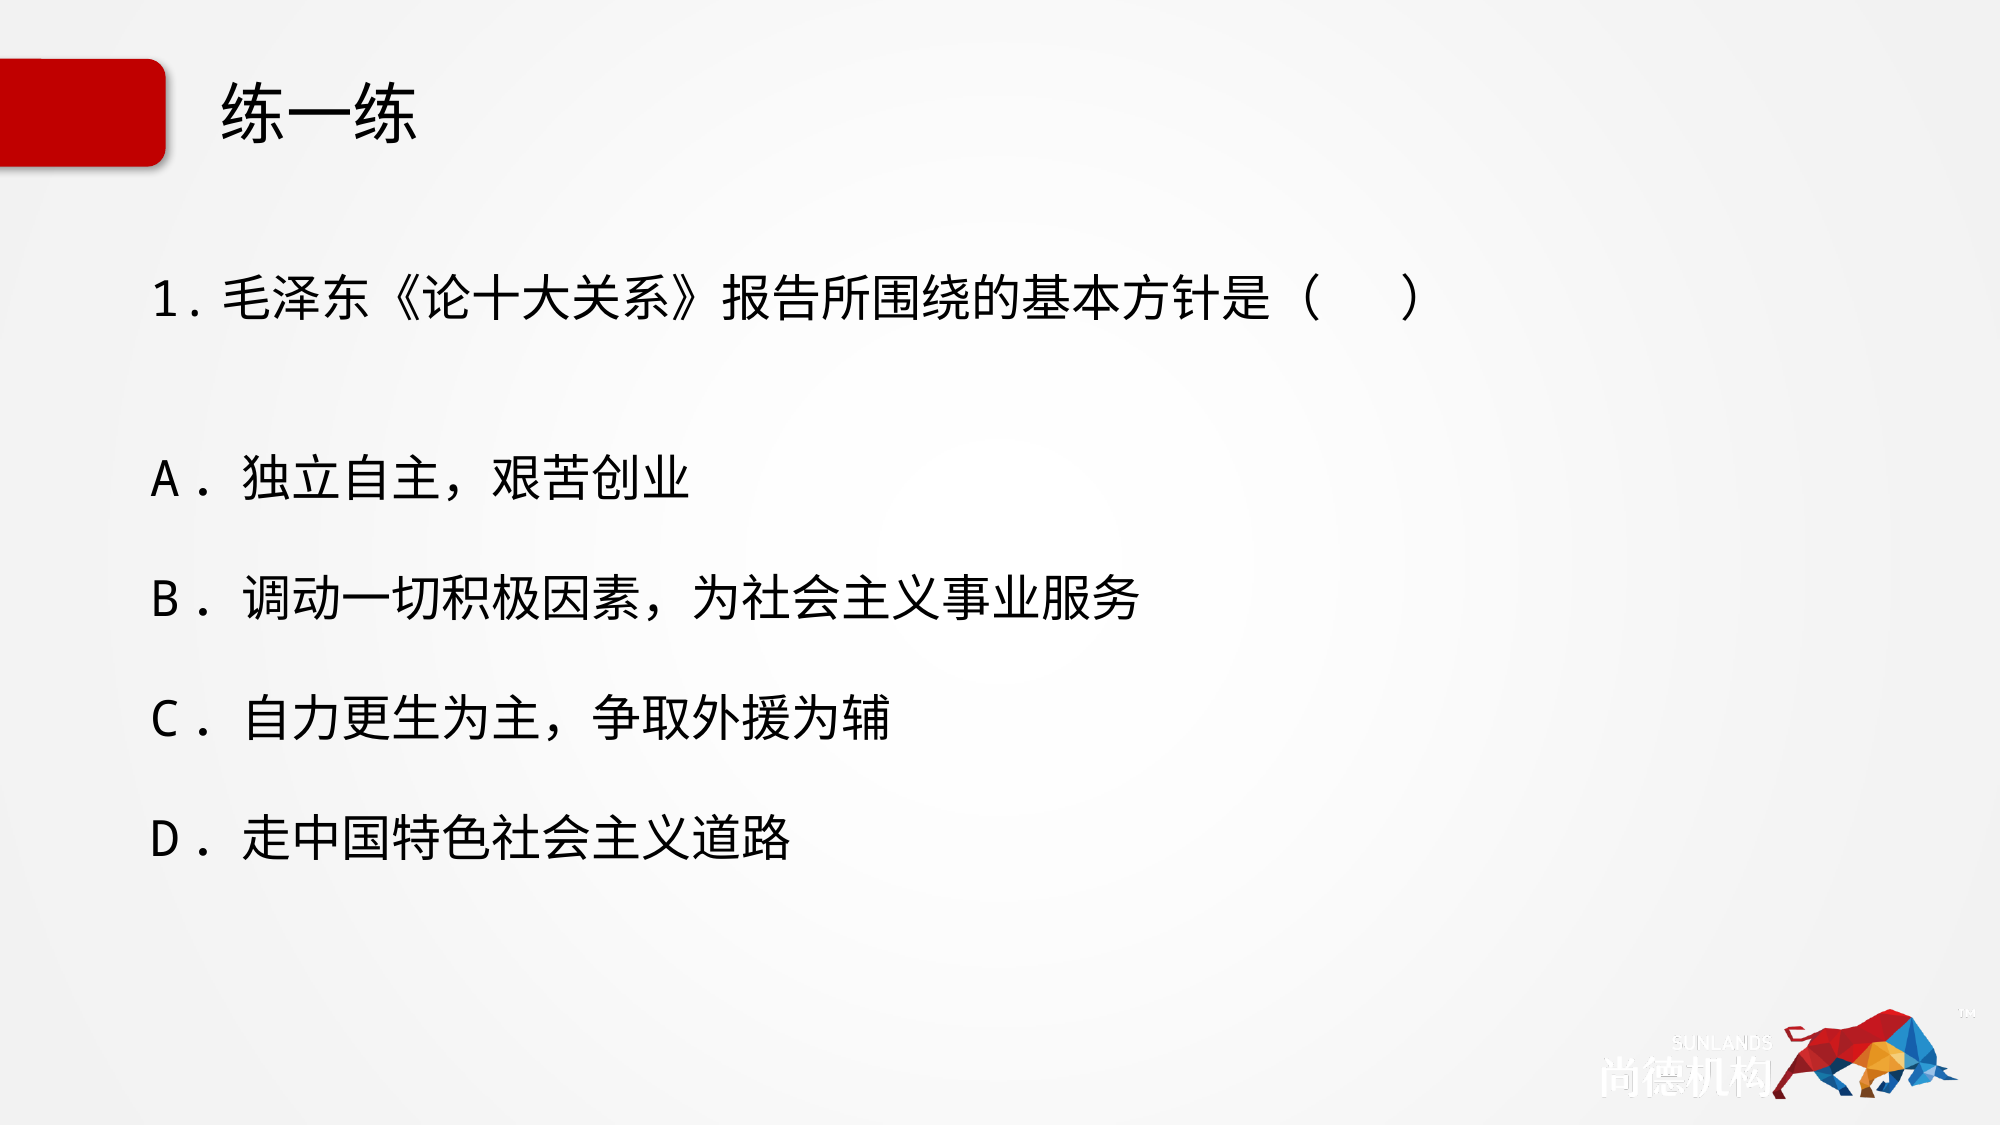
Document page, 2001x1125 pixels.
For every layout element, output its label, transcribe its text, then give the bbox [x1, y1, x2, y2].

picture [0, 0, 2001, 1125]
text_box 1.毛泽东《论十大关系》报告所围绕的基本方针是（ ） A．独立自主，艰苦创业 B．调动一切积极因素，为社会主义事业服务 C．自力更生为主，争取外援为辅 D．走中国特色社会主义道路 [134, 259, 1877, 874]
title 练一练 [204, 72, 1877, 162]
